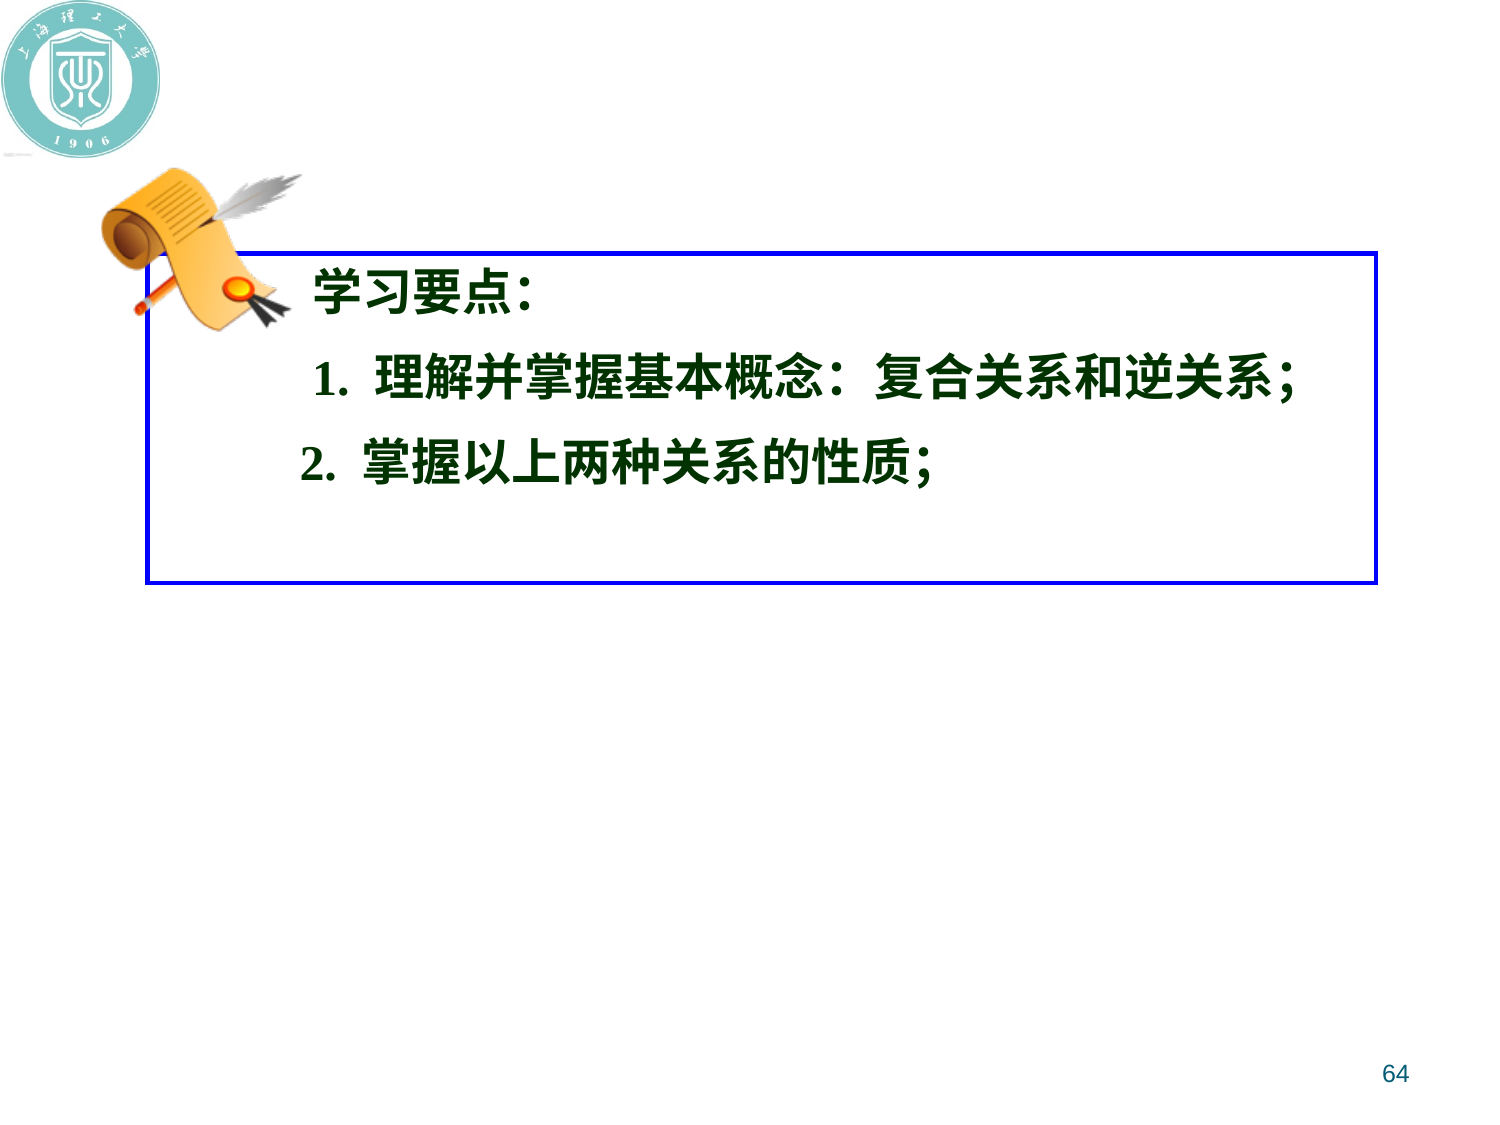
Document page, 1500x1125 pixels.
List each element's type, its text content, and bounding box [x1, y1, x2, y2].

slide_number 64 [1074, 1042, 1425, 1103]
text_box 学习要点： 1. 理解并掌握基本概念：复合关系和逆关系； 2. 掌握以上两种关系的性质； [147, 253, 1376, 584]
picture [1, 0, 302, 350]
